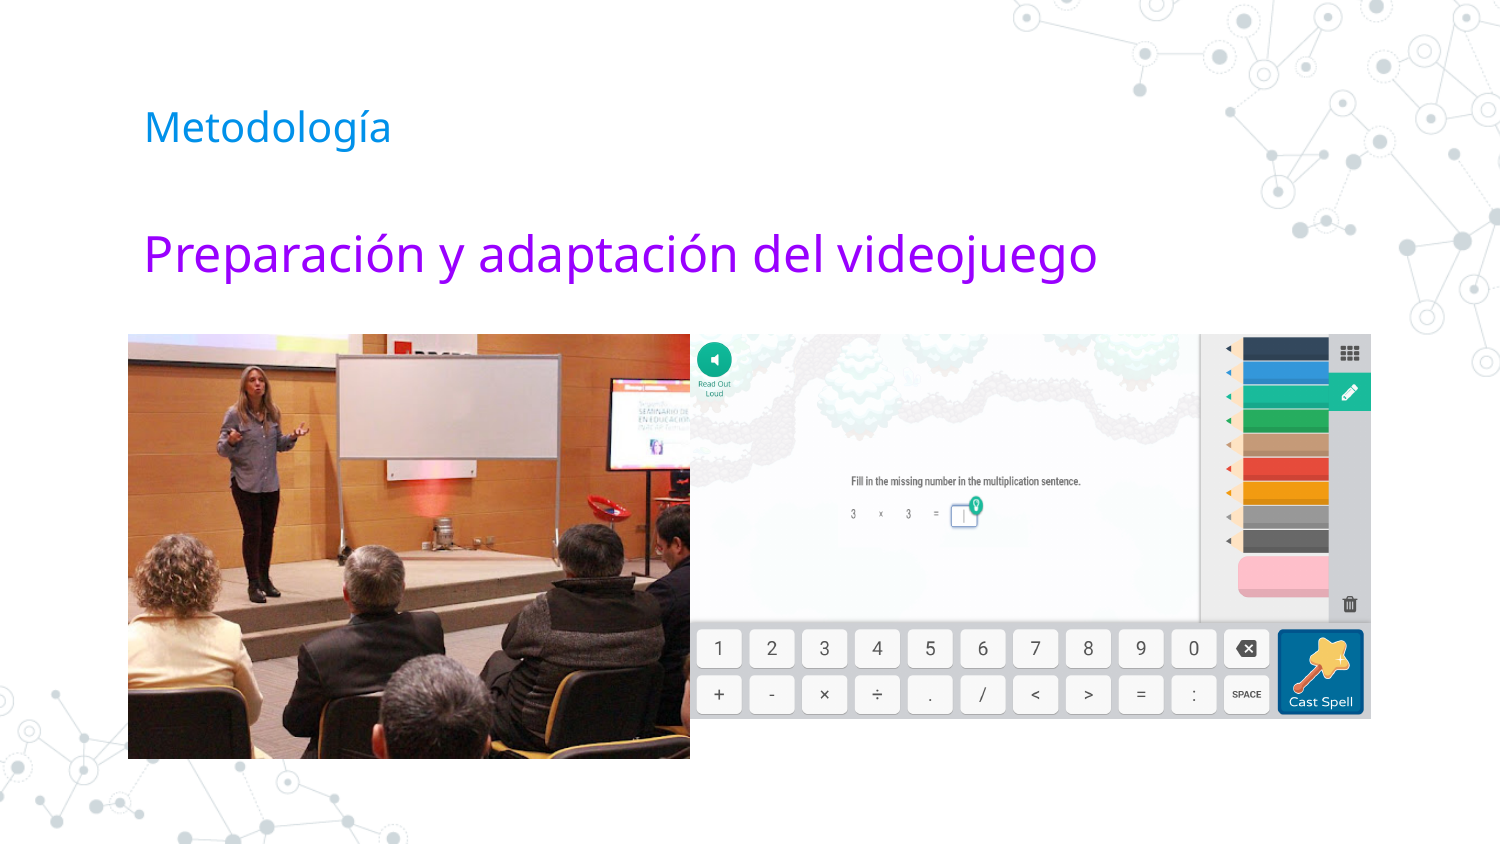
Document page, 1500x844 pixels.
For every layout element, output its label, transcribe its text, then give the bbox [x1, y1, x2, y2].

title Metodología [128, 50, 1372, 166]
picture [0, 0, 1500, 844]
list Preparación y adaptación del videojuego [128, 206, 1372, 334]
list Preparación y adaptación del videojuego [128, 725, 1372, 794]
